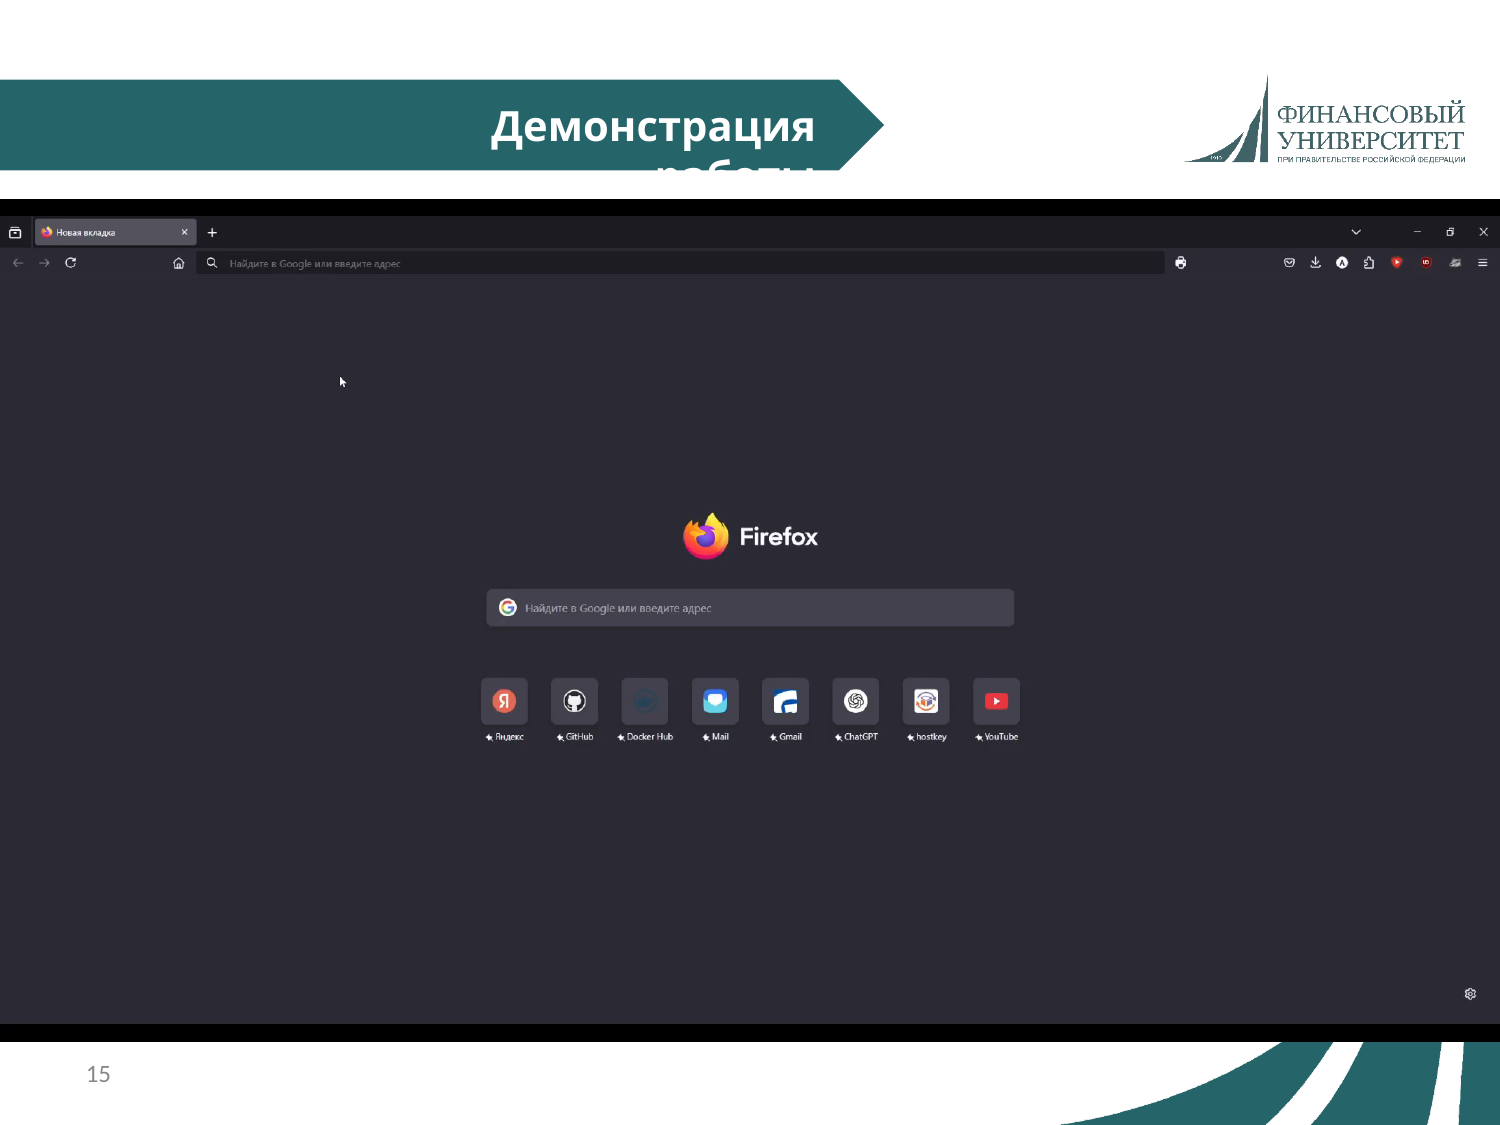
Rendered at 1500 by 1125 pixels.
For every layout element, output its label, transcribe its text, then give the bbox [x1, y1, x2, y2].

text_box Демонстрация работы [308, 92, 832, 197]
picture [1048, 1043, 1500, 1125]
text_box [0, 198, 1500, 1043]
slide_number 15 [0, 1051, 127, 1103]
text_box [0, 79, 885, 171]
picture [1182, 69, 1466, 171]
